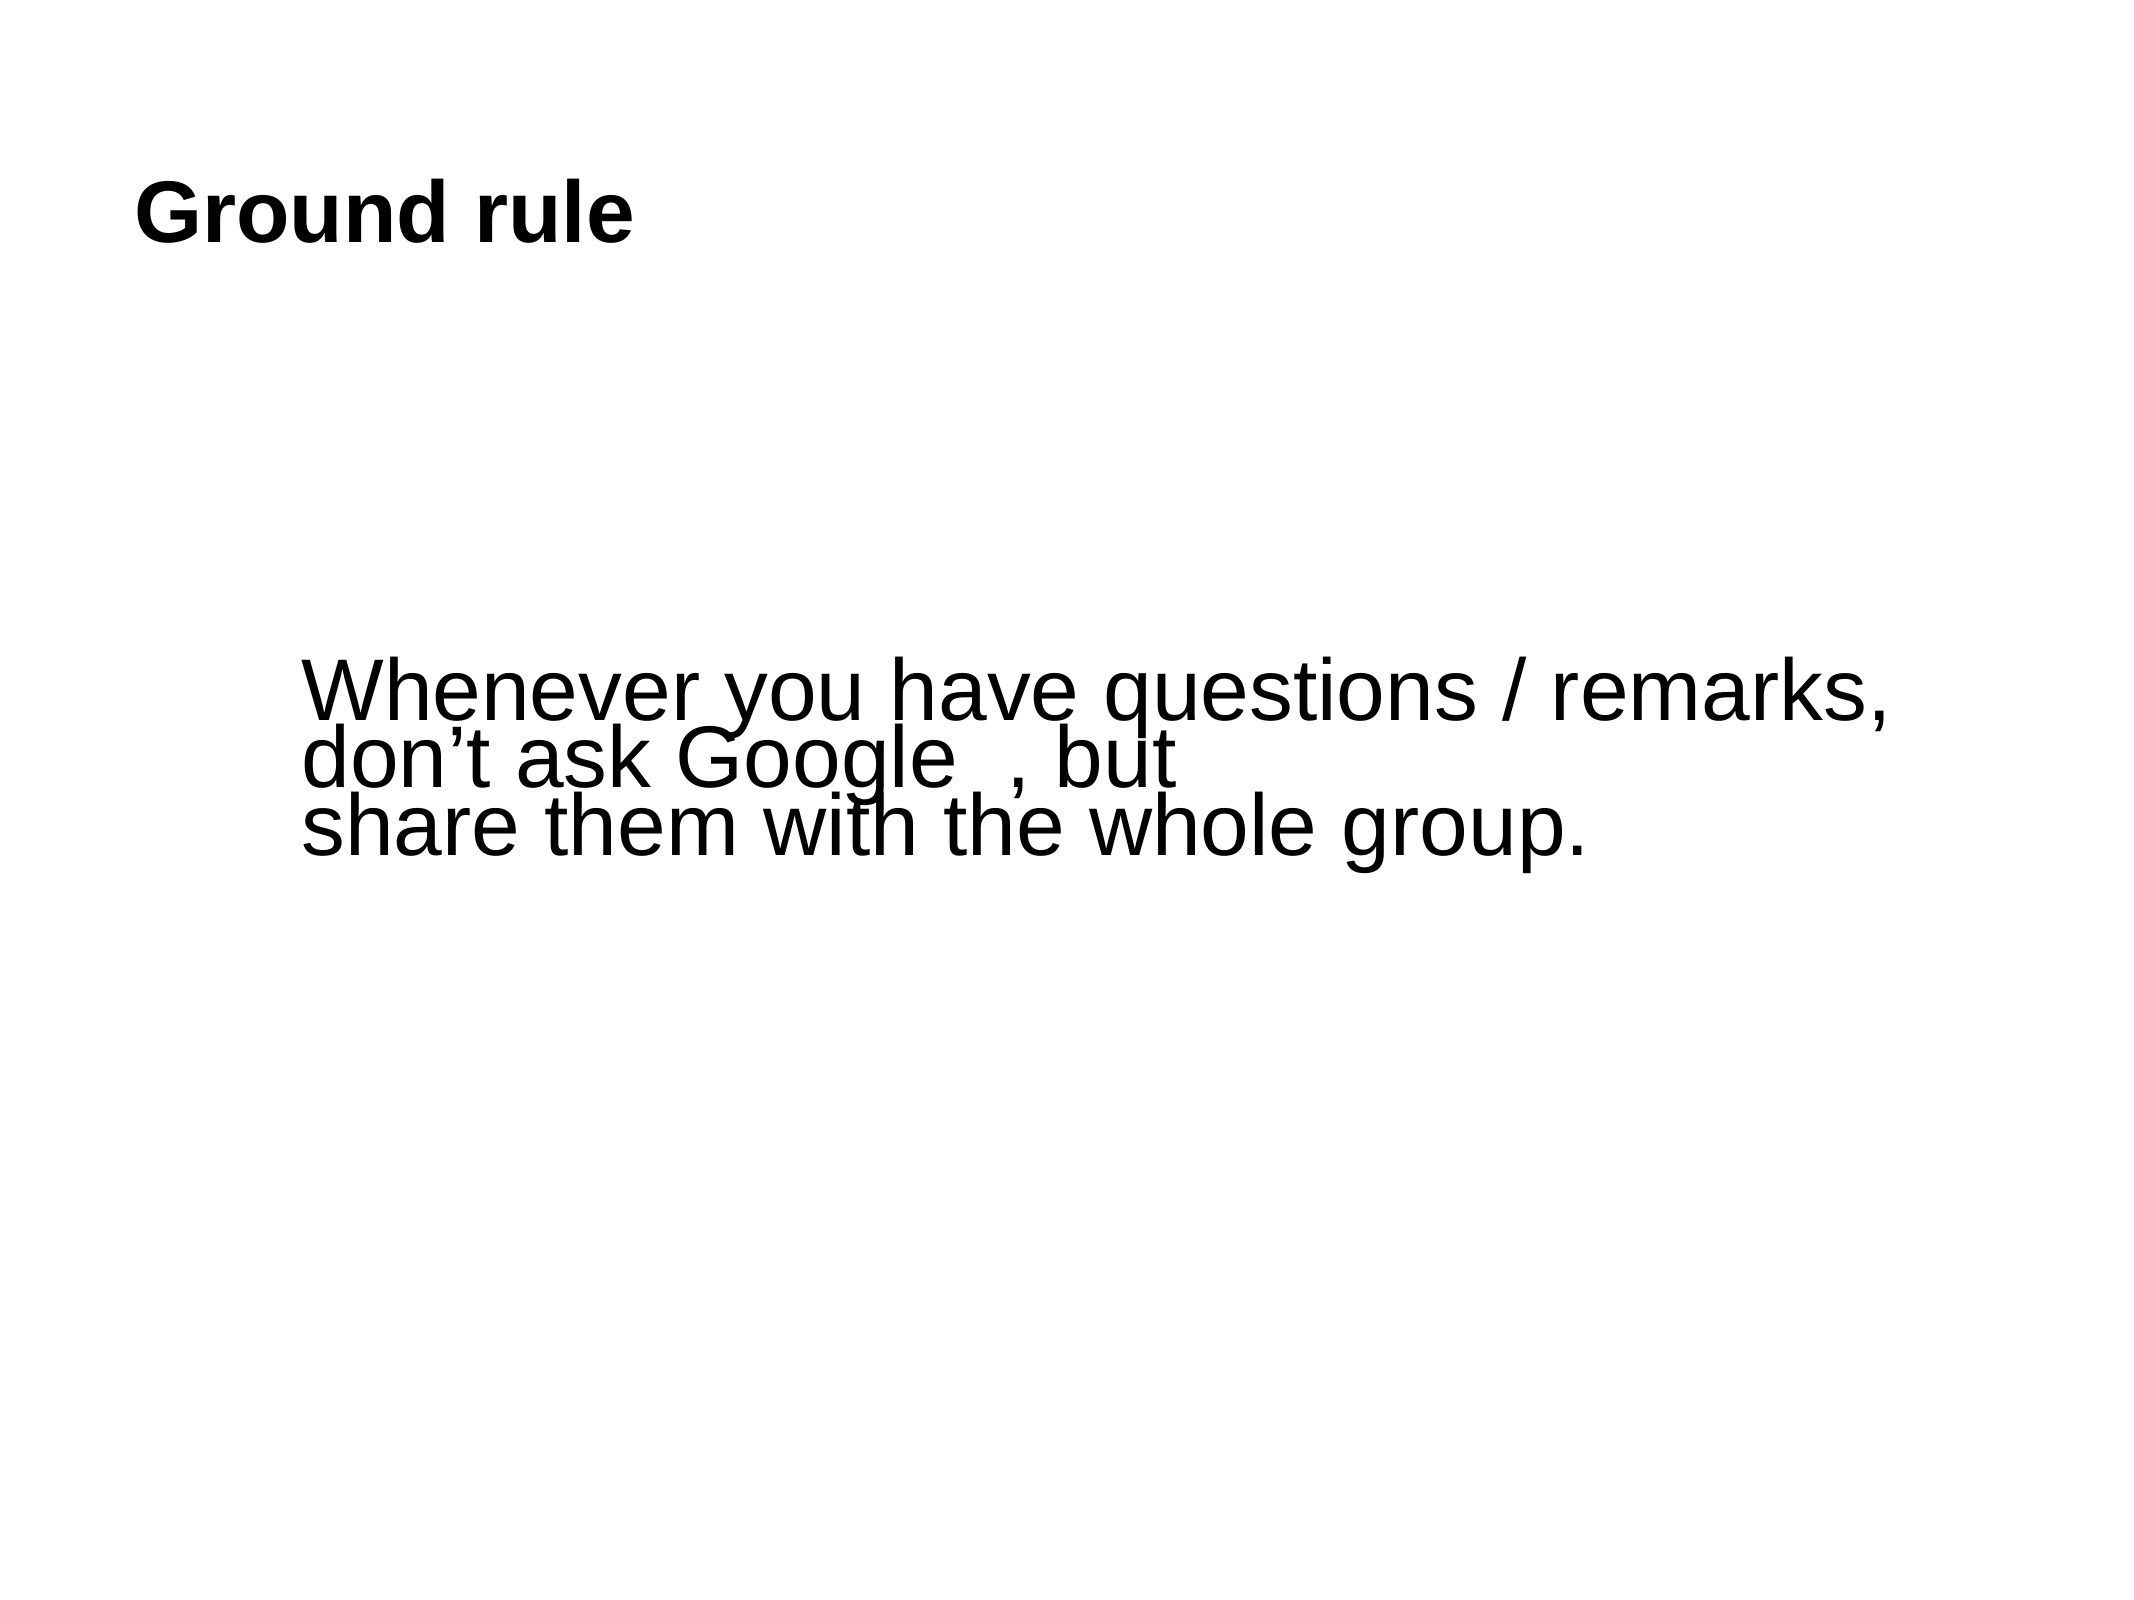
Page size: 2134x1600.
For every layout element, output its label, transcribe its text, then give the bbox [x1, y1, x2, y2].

text_box don’t ask Google , but [293, 691, 1948, 814]
text_box Whenever you have questions / remarks, share them with the whole group. [293, 814, 1948, 881]
title Ground rule [116, 0, 2013, 269]
text_box Whenever you have questions / remarks, share them with the whole group. [293, 624, 1948, 691]
